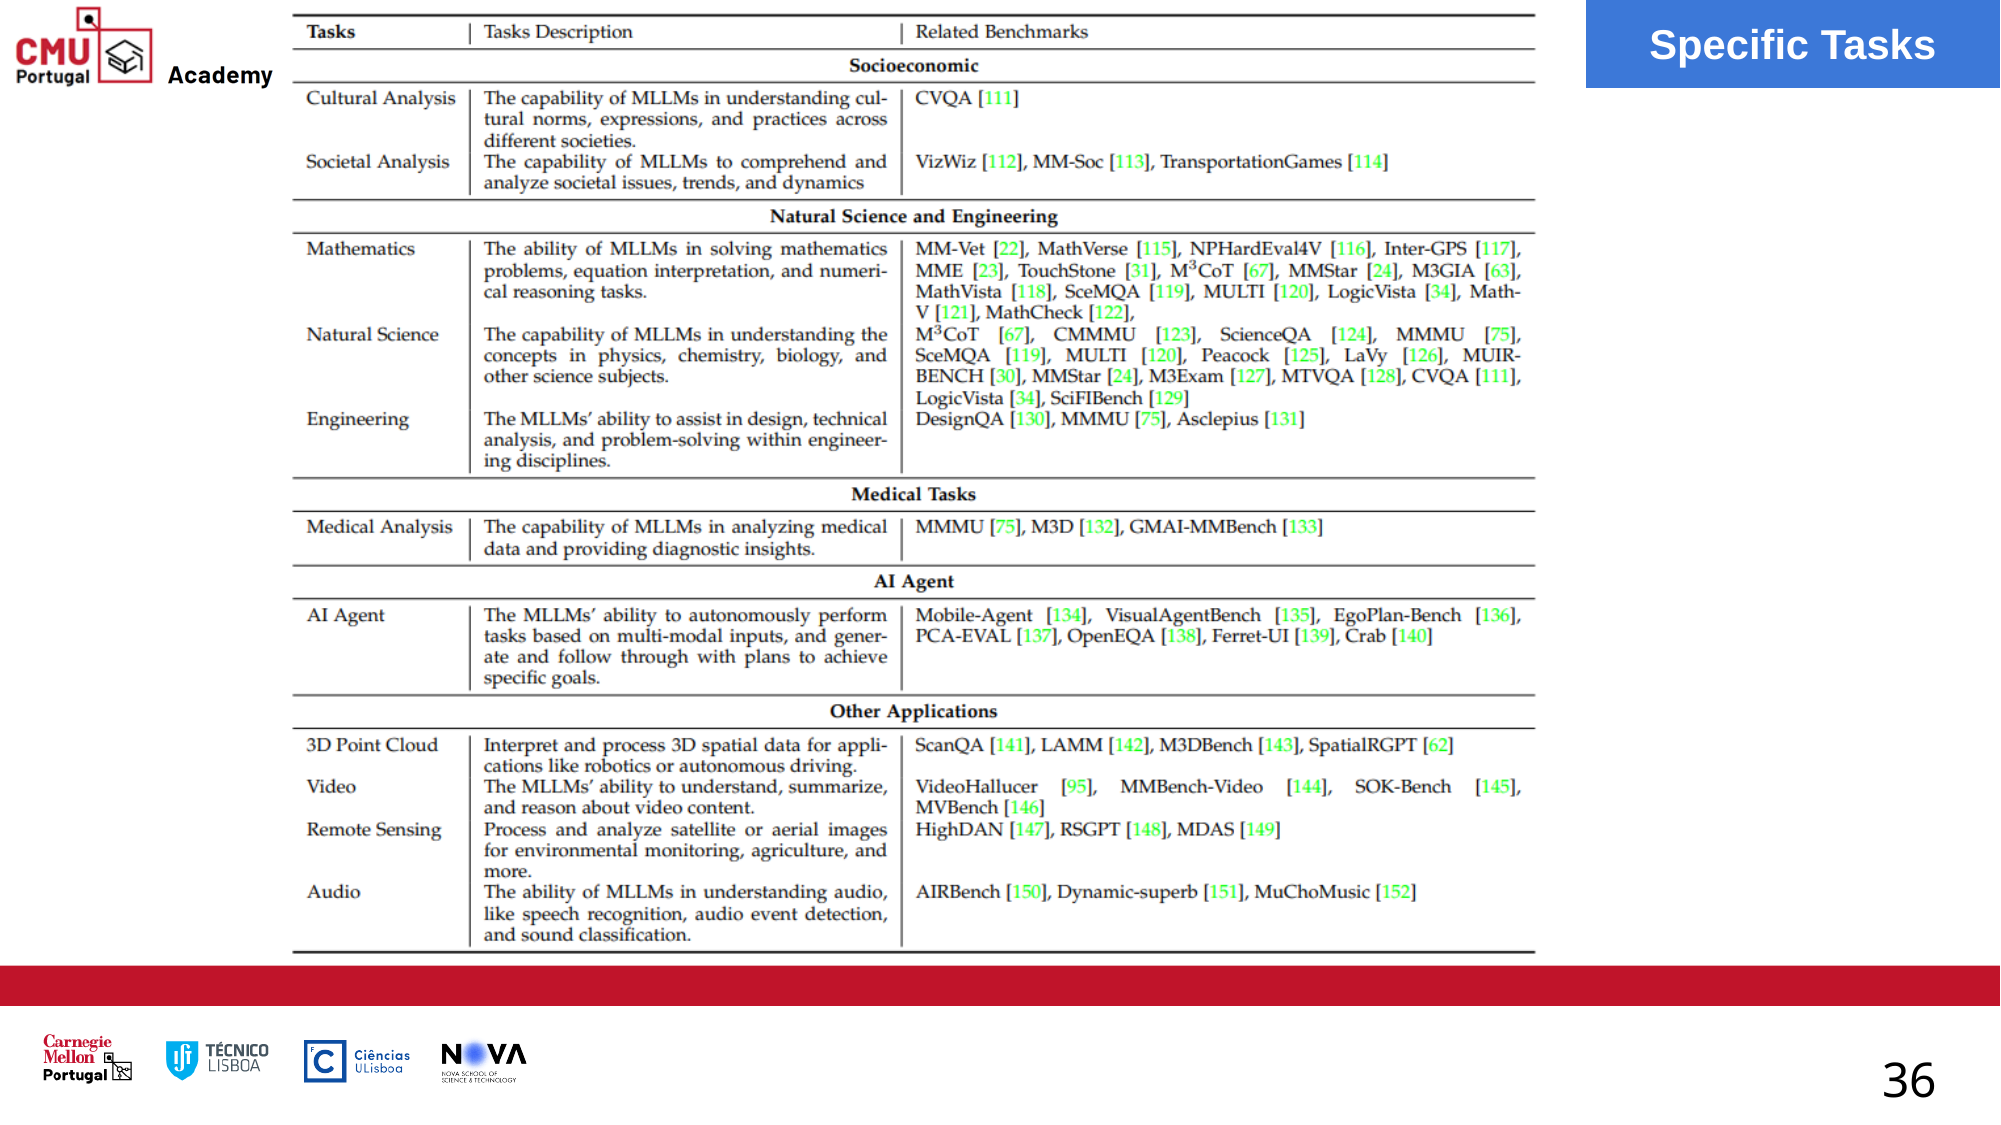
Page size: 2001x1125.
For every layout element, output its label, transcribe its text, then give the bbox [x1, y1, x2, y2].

picture [0, 1011, 583, 1110]
text_box Specific Tasks [1587, 0, 2000, 87]
picture [5, 0, 1586, 963]
text_box 36 [1830, 1042, 1953, 1103]
slide_number 36 [1853, 1019, 1974, 1106]
